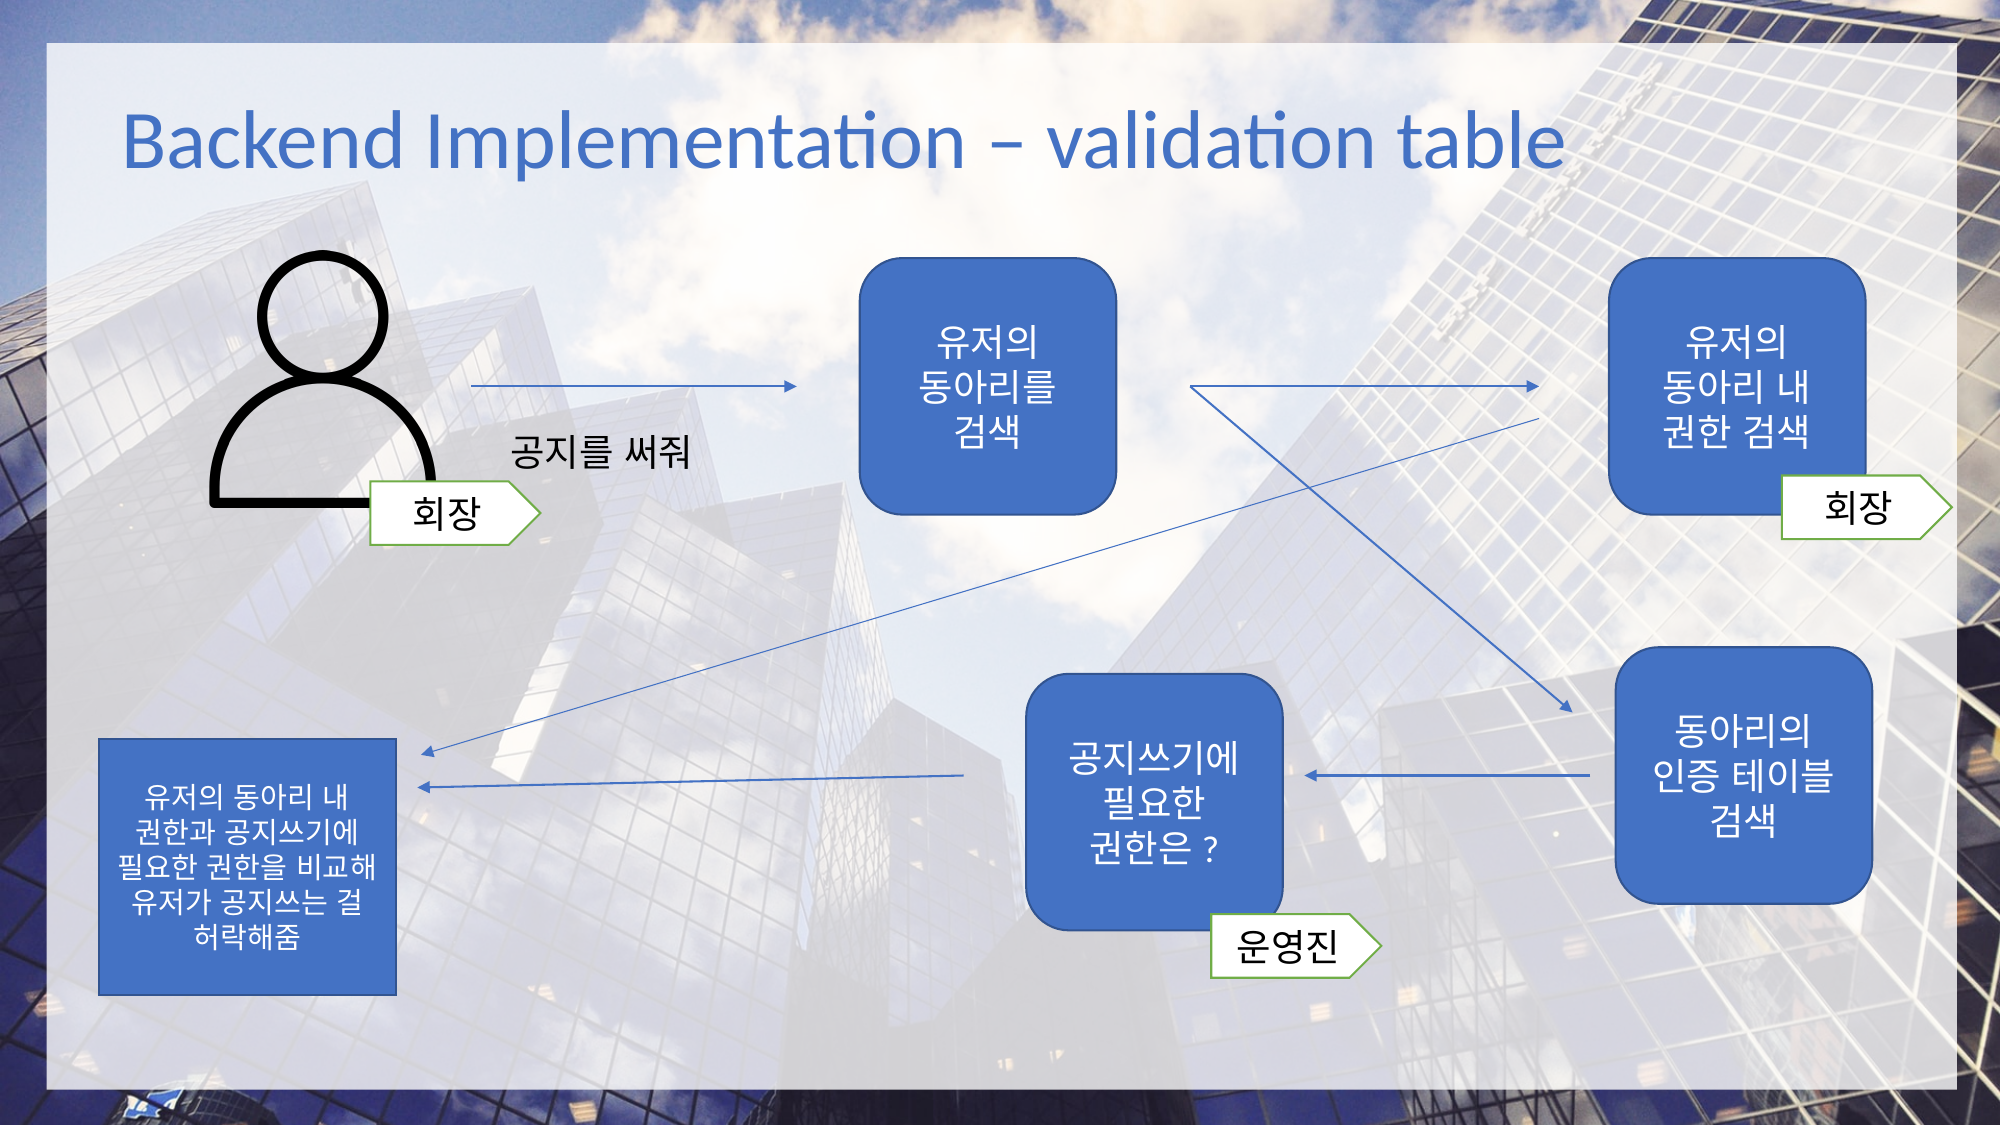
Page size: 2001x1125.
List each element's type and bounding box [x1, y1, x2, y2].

text_box [421, 418, 1540, 755]
text_box [417, 775, 964, 788]
text_box [1190, 386, 1573, 713]
picture [0, 0, 2000, 1125]
